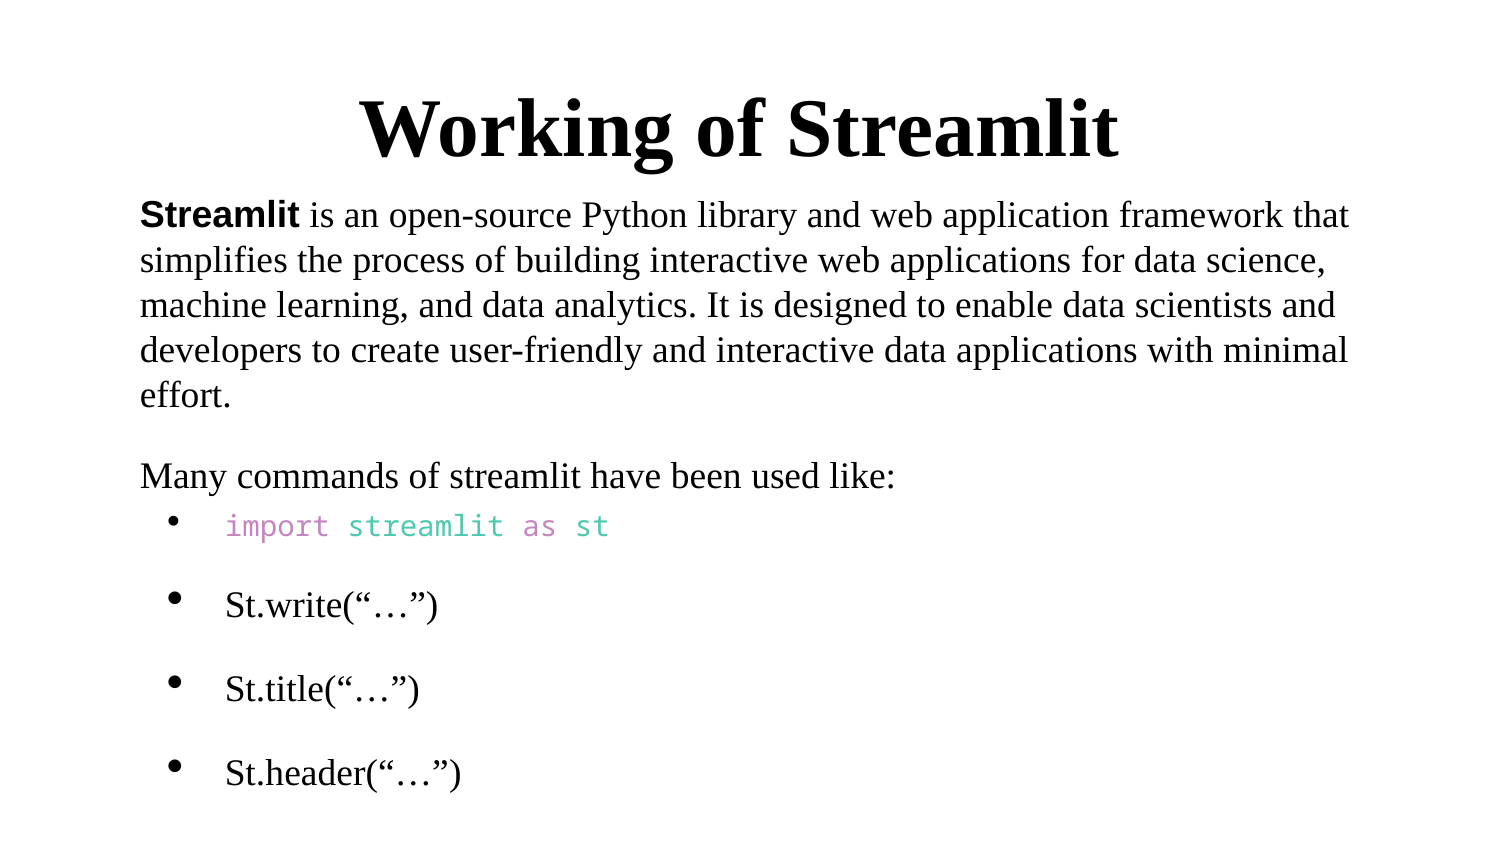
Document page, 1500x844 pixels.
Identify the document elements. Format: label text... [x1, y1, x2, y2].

text_box Streamlit is an open-source Python library and web application framework that simplifies the process of building interactive web applications for data science, machine learning, and data analytics. It is designed to enable data scientists and developers to create user-friendly and interactive data applications with minimal effort. [125, 182, 1425, 423]
text_box St.write(“…”) St.title(“…”) St.header(“…”) [153, 549, 987, 844]
text_box import streamlit as st [153, 505, 904, 549]
text_box Many commands of streamlit have been used like: [124, 421, 918, 504]
title Working of Streamlit [75, 67, 1425, 129]
